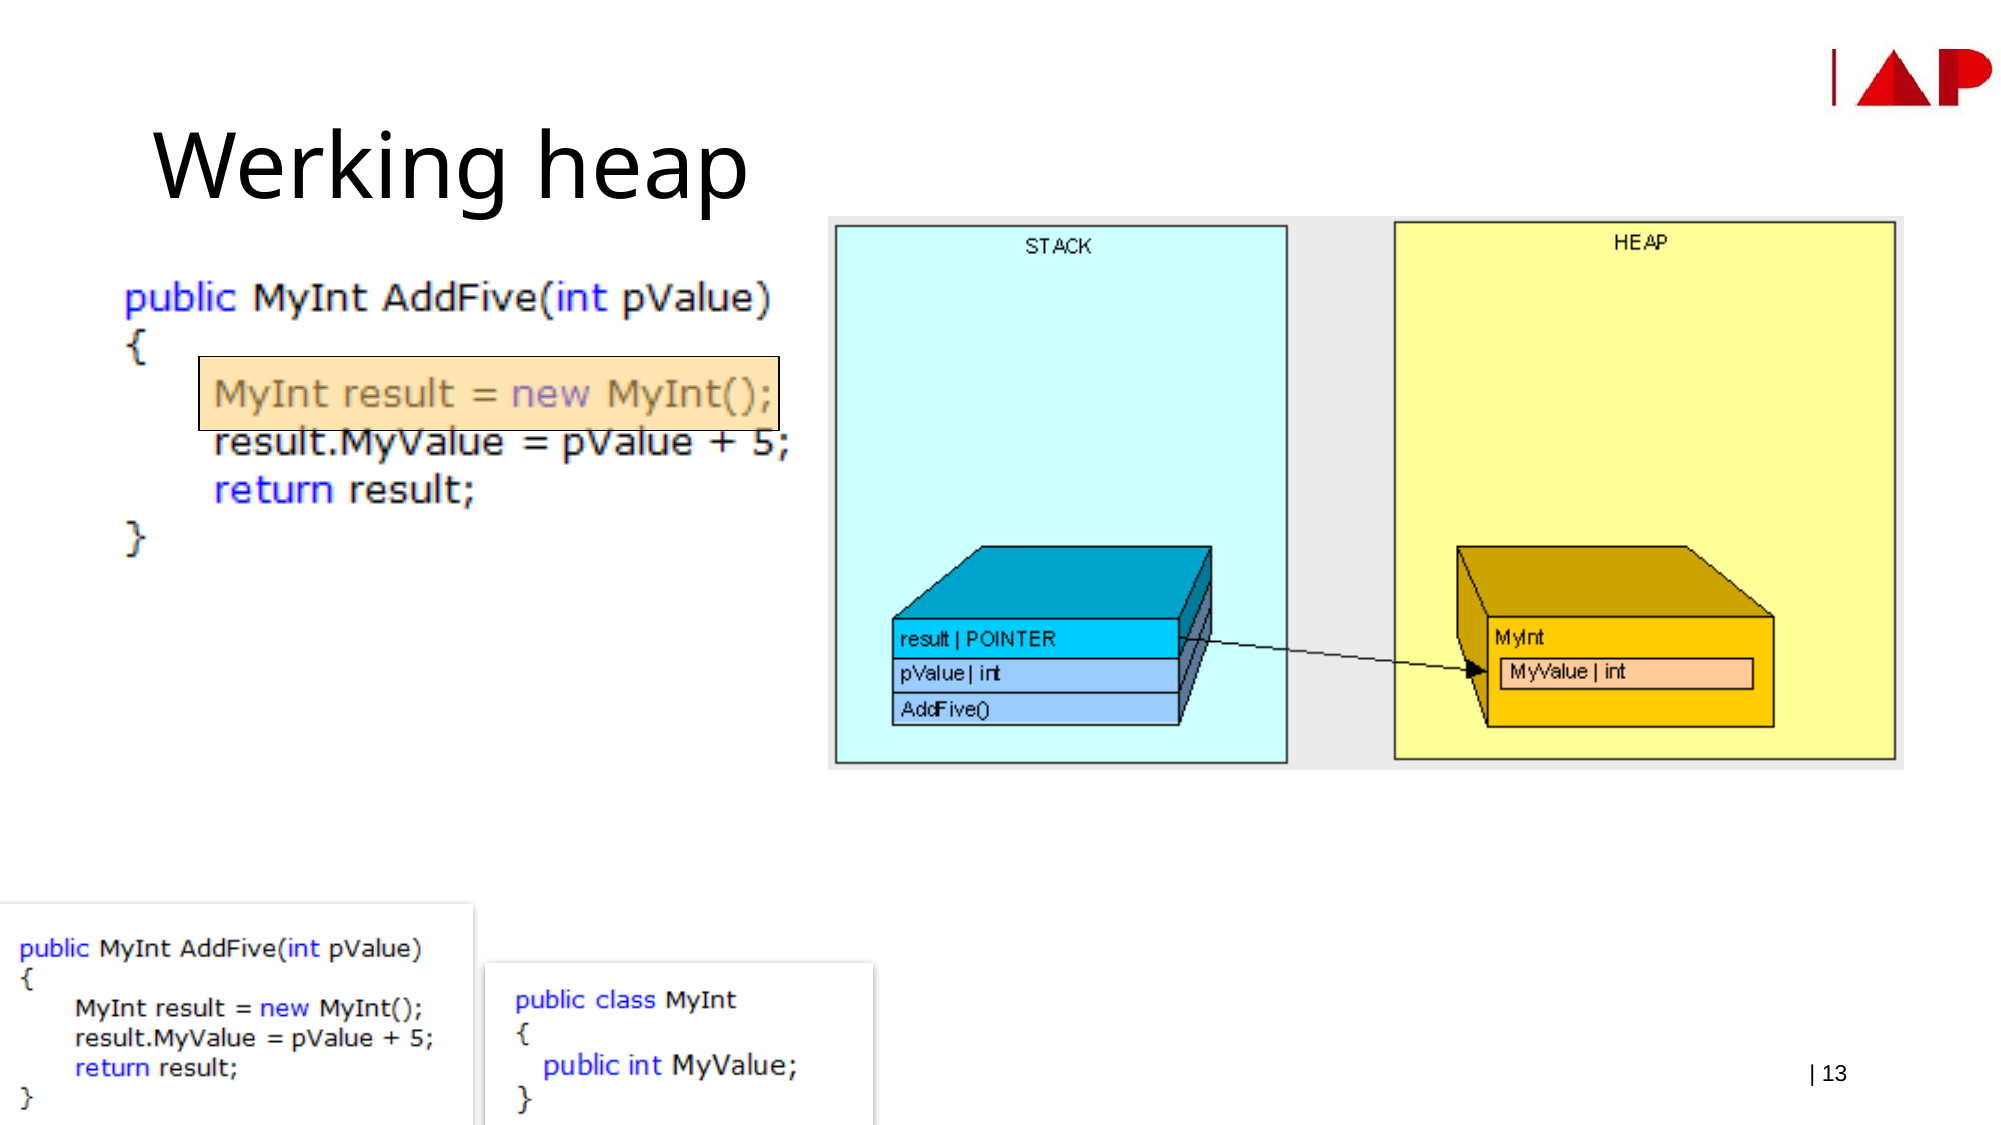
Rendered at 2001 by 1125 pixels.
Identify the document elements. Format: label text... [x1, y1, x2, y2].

picture [1824, 0, 2000, 142]
picture [499, 977, 858, 1116]
picture [828, 216, 1904, 770]
title Werking heap [137, 59, 1863, 249]
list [97, 249, 828, 582]
picture [3, 918, 458, 1125]
slide_number | 13 [1412, 1042, 1863, 1103]
